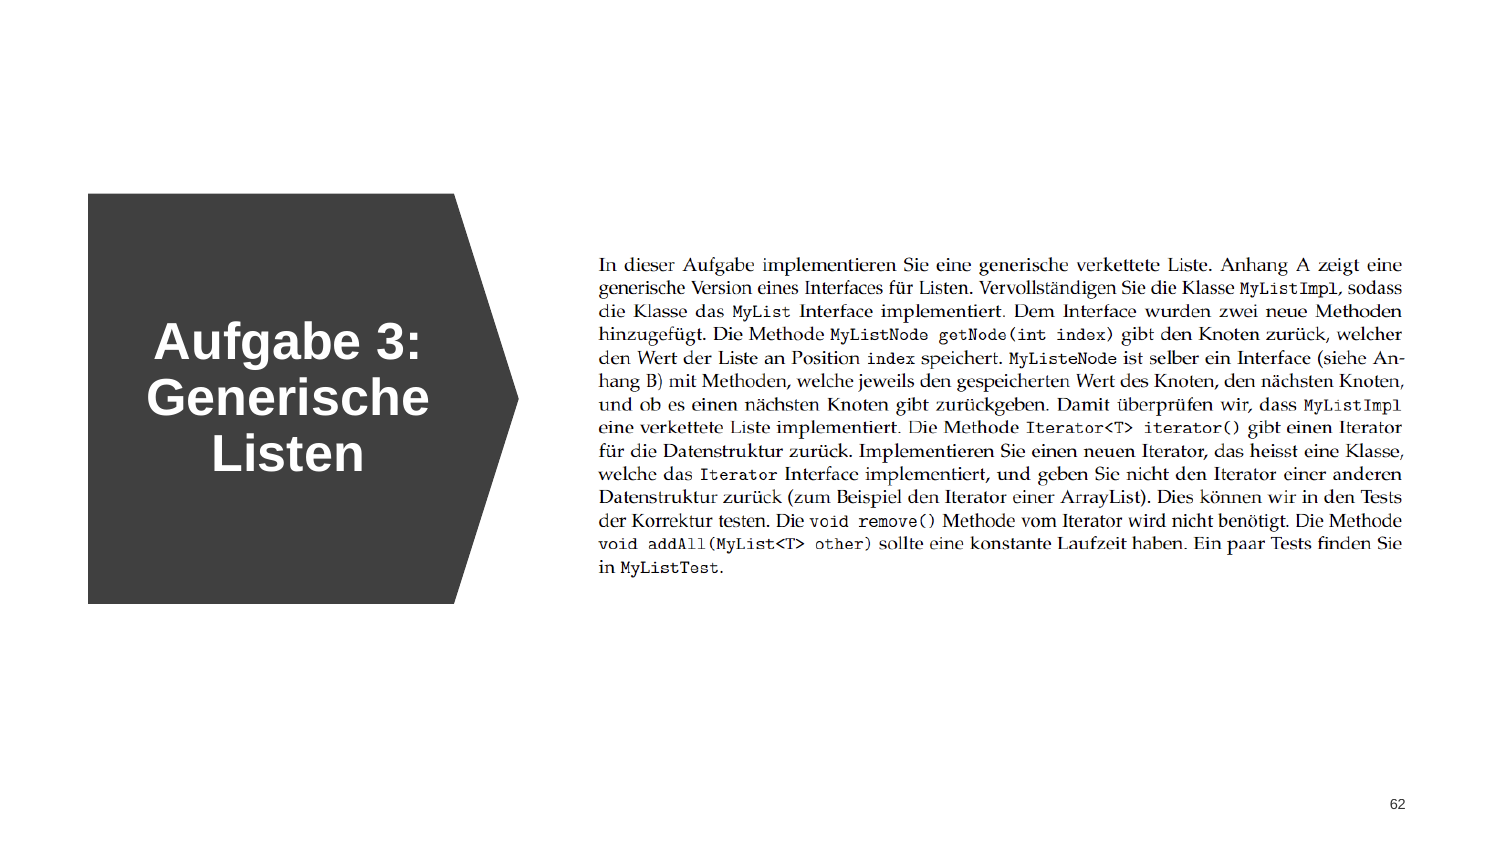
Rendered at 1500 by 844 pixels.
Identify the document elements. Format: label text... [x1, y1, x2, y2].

title Aufgabe 3: Generische Listen [126, 242, 450, 556]
picture [587, 252, 1423, 591]
slide_number 62 [1357, 782, 1421, 827]
text_box [86, 191, 521, 606]
